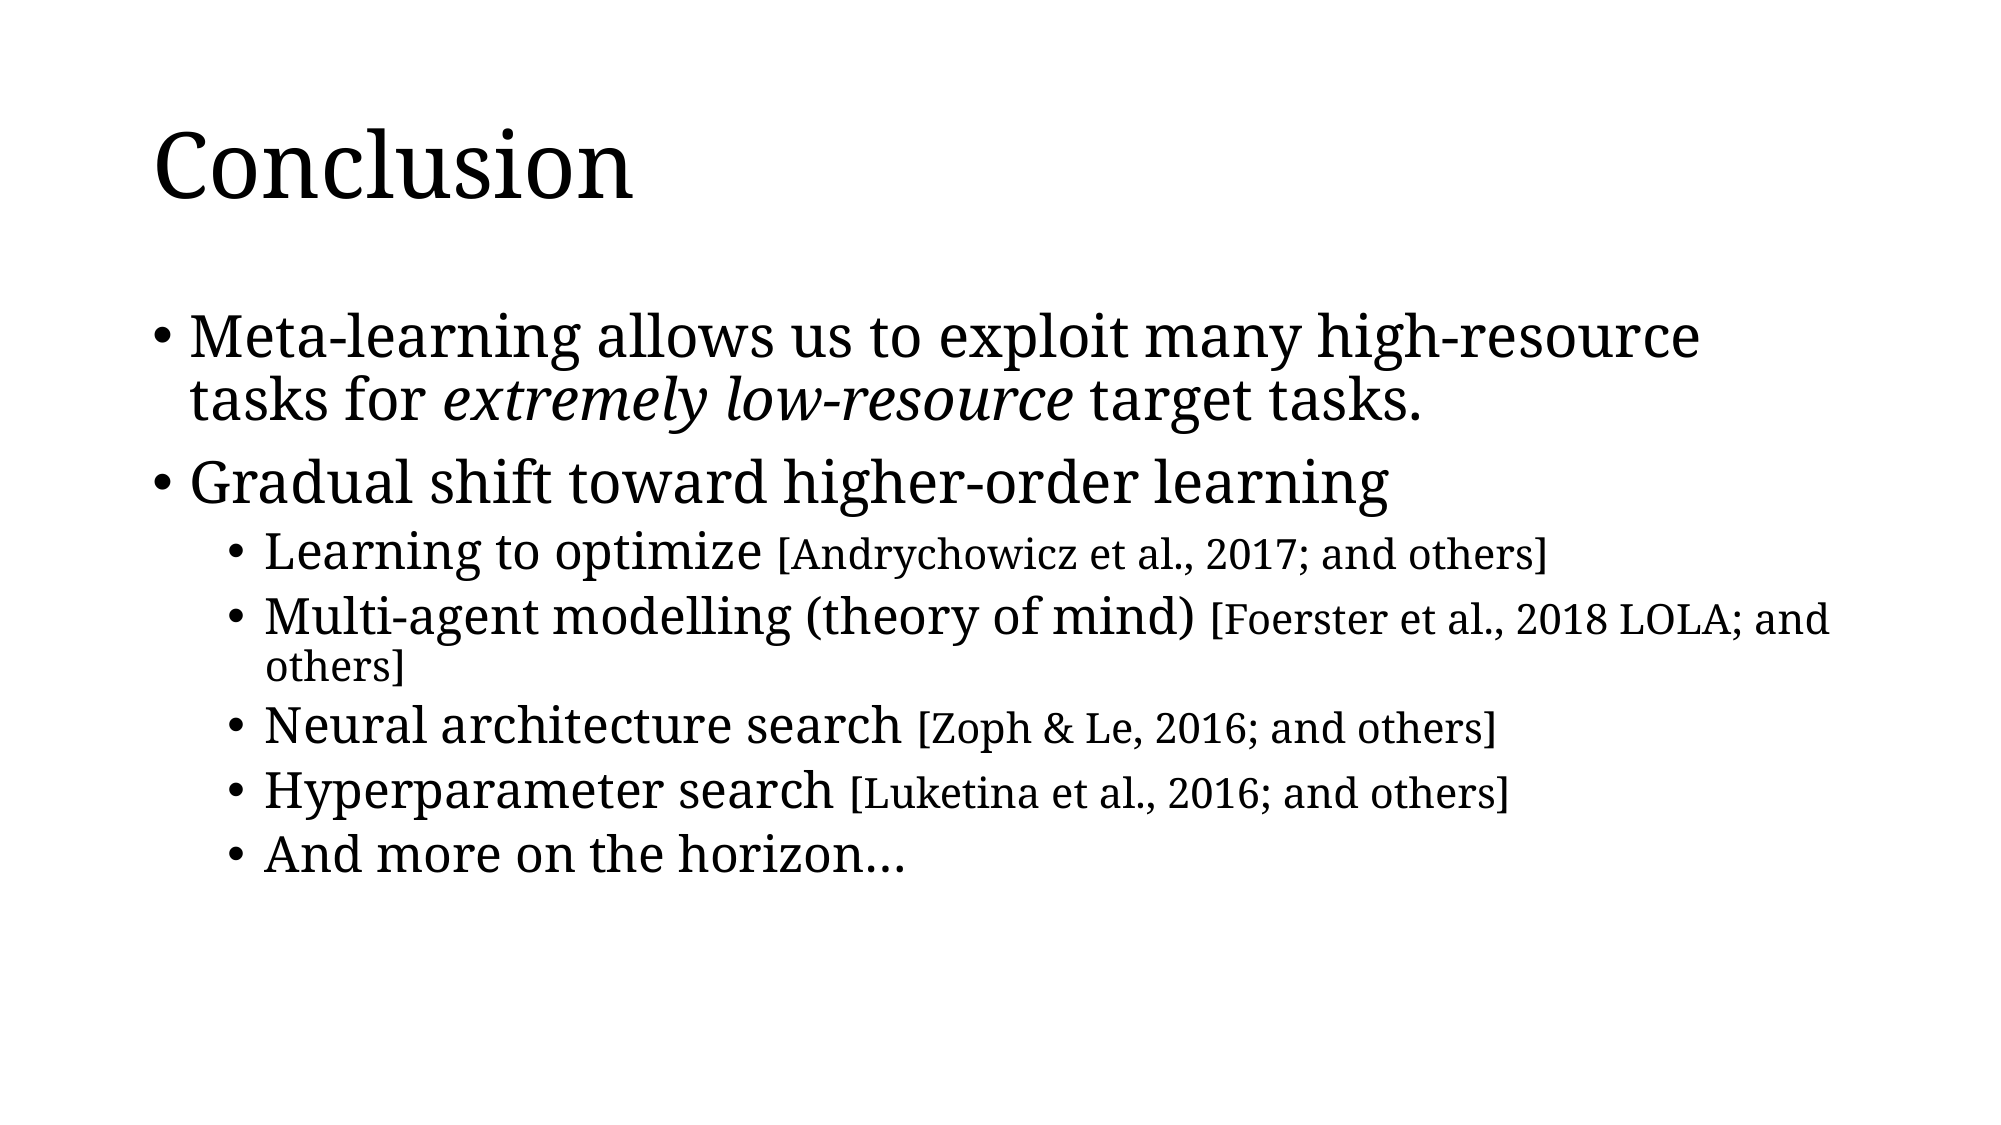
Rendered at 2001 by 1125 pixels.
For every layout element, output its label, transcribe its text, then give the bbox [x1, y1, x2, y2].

list Meta-learning allows us to exploit many high-resource tasks for extremely low-resource target tasks. Gradual shift toward higher-order learning Learning to optimize [Andrychowicz et al., 2017; and others] Multi-agent modelling (theory of mind) [Foerster et al., 2018 LOLA; and others] Neural architecture search [Zoph & Le, 2016; and others] Hyperparameter search [Luketina et al., 2016; and others] And more on the horizon… [137, 299, 1863, 929]
title Conclusion [137, 59, 1863, 278]
